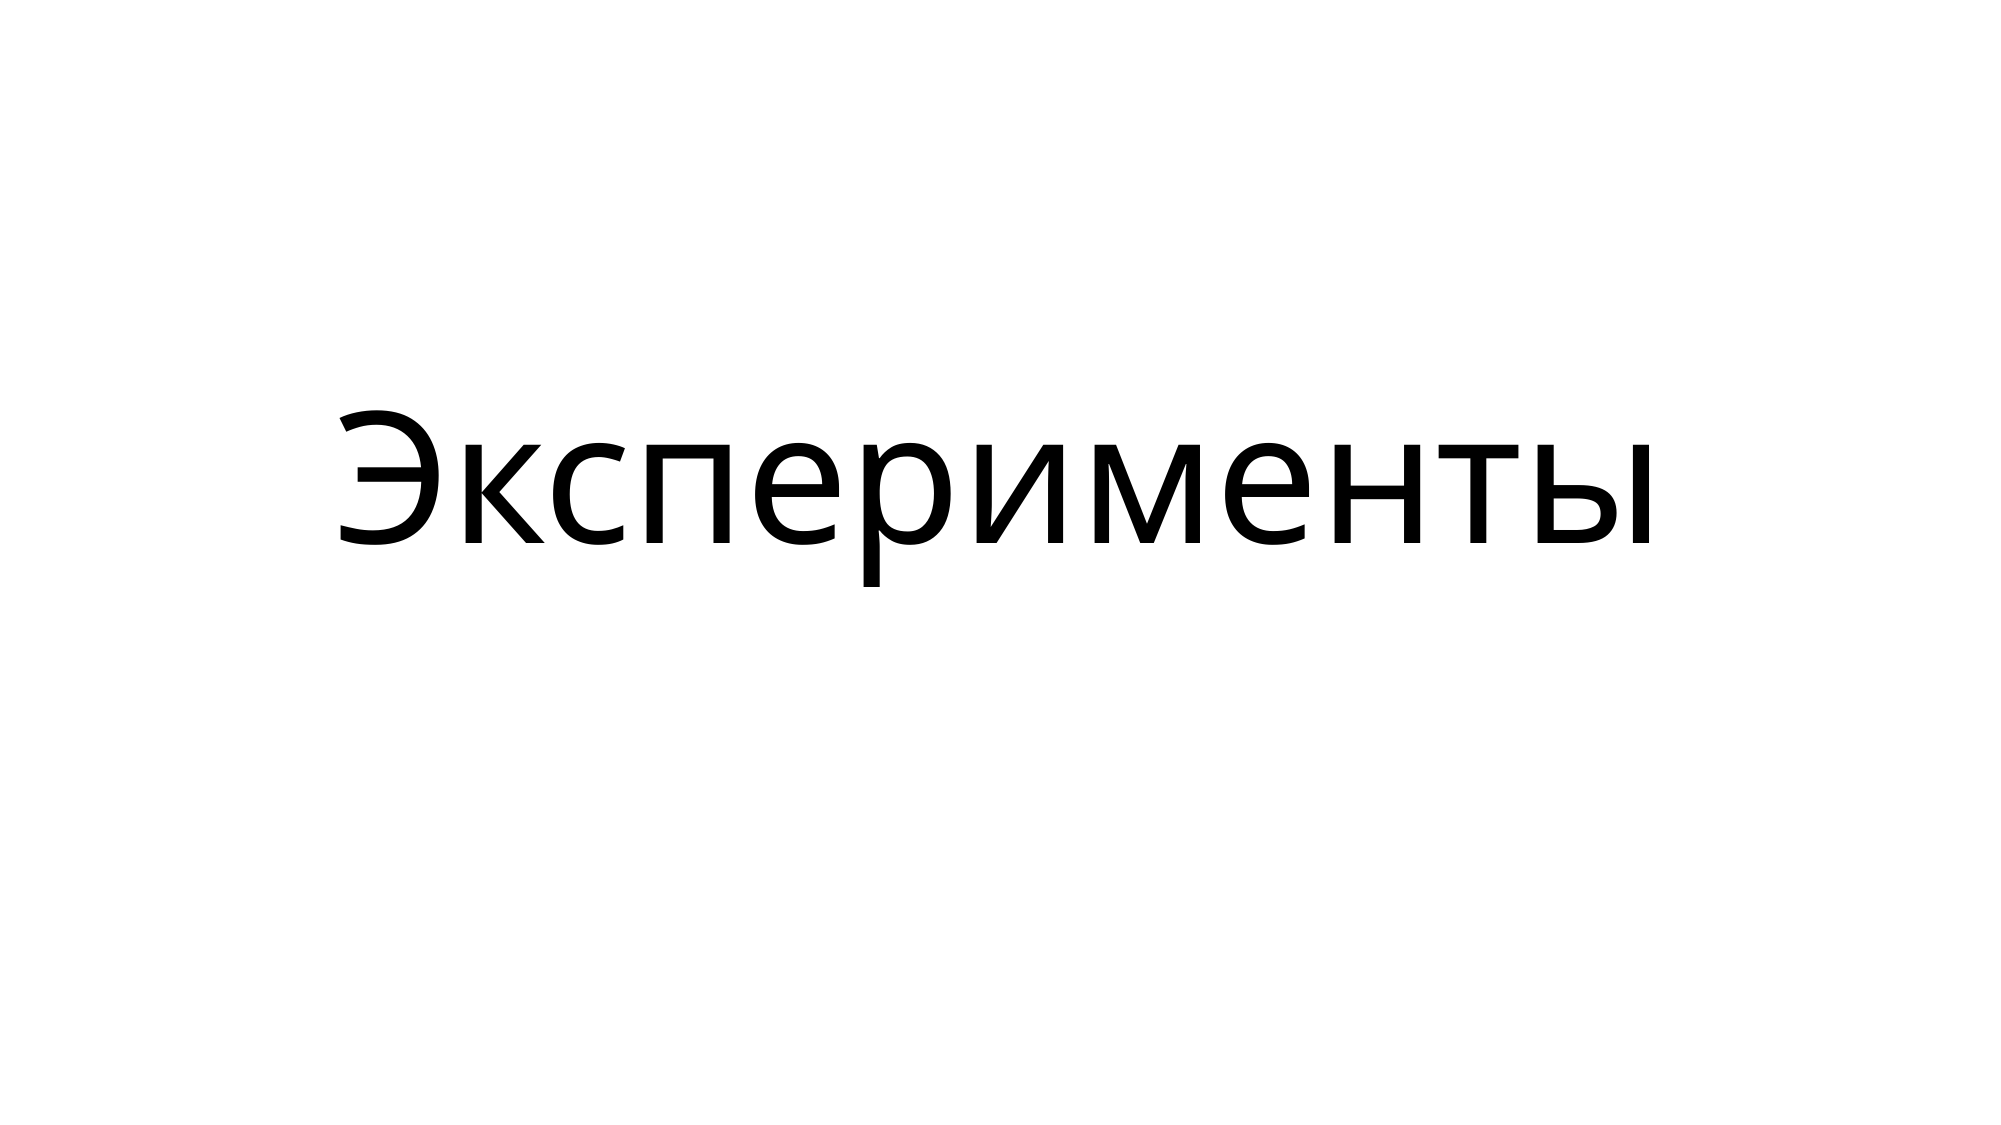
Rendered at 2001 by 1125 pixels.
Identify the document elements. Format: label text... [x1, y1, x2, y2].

title Эксперименты [150, 349, 1850, 591]
